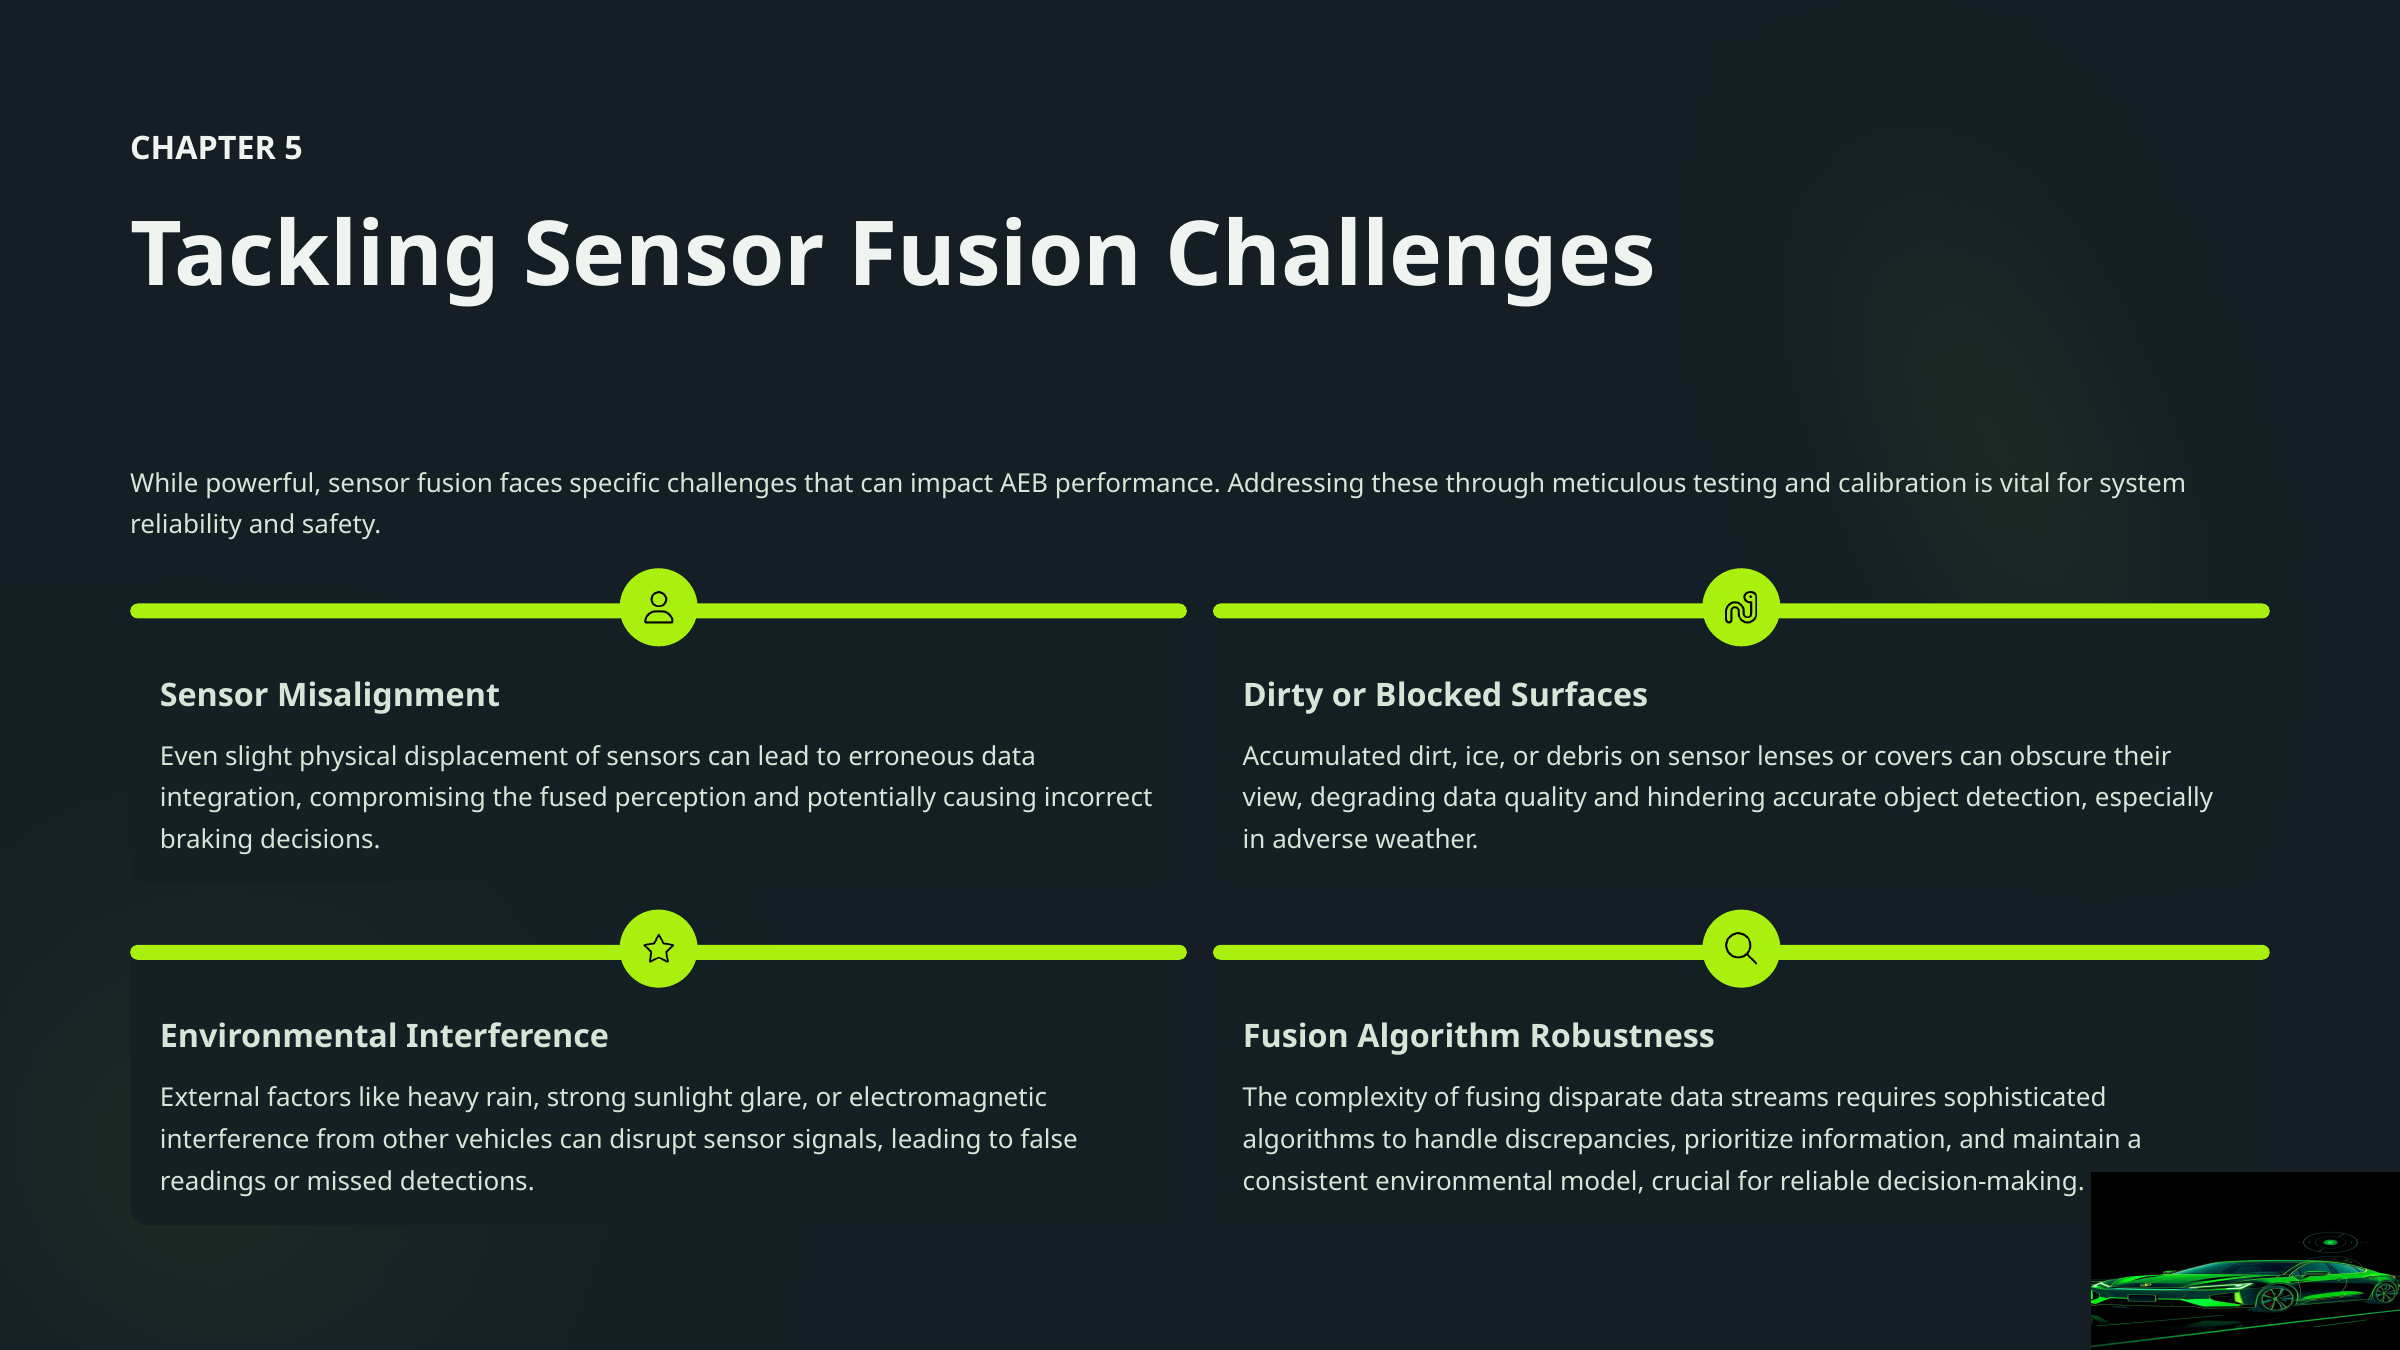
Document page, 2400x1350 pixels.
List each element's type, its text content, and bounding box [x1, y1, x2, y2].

text_box CHAPTER 5 [130, 125, 456, 166]
text_box Dirty or Blocked Surfaces [1242, 672, 1894, 714]
picture [1725, 928, 1757, 969]
text_box [1212, 603, 1703, 619]
text_box Accumulated dirt, ice, or debris on sensor lenses or covers can obscure their view, degrading data quality and hindering accurate object detection, especially in adverse weather. [1242, 728, 2240, 854]
text_box Fusion Algorithm Robustness [1242, 1013, 1995, 1055]
text_box [130, 944, 620, 960]
text_box [619, 909, 698, 988]
text_box Even slight physical displacement of sensors can lead to erroneous data integration, compromising the fused perception and potentially causing incorrect braking decisions. [159, 728, 1158, 854]
picture [642, 928, 675, 969]
text_box [1212, 617, 2270, 884]
picture [1725, 587, 1757, 627]
text_box [1212, 958, 2270, 1225]
text_box While powerful, sensor fusion faces specific challenges that can impact AEB performance. Addressing these through meticulous testing and calibration is vital for system reliability and safety. [130, 455, 2270, 539]
text_box [1702, 909, 1781, 988]
text_box [130, 603, 621, 619]
text_box [1779, 603, 2270, 619]
text_box [1702, 568, 1781, 647]
text_box External factors like heavy rain, strong sunlight glare, or electromagnetic interference from other vehicles can disrupt sensor signals, leading to false readings or missed detections. [159, 1070, 1158, 1195]
text_box Tackling Sensor Fusion Challenges [130, 191, 2270, 417]
text_box The complexity of fusing disparate data streams requires sophisticated algorithms to handle discrepancies, prioritize information, and maintain a consistent environmental model, crucial for reliable decision-making. [1242, 1070, 2240, 1195]
picture [642, 587, 675, 627]
text_box Sensor Misalignment [159, 672, 700, 714]
text_box [130, 617, 1187, 884]
picture [2091, 1172, 2400, 1350]
text_box [619, 568, 698, 647]
text_box [1212, 944, 1703, 960]
text_box [130, 958, 1187, 1225]
text_box [697, 944, 1187, 960]
text_box Environmental Interference [159, 1013, 870, 1055]
text_box [1780, 944, 2270, 960]
text_box [697, 603, 1187, 619]
